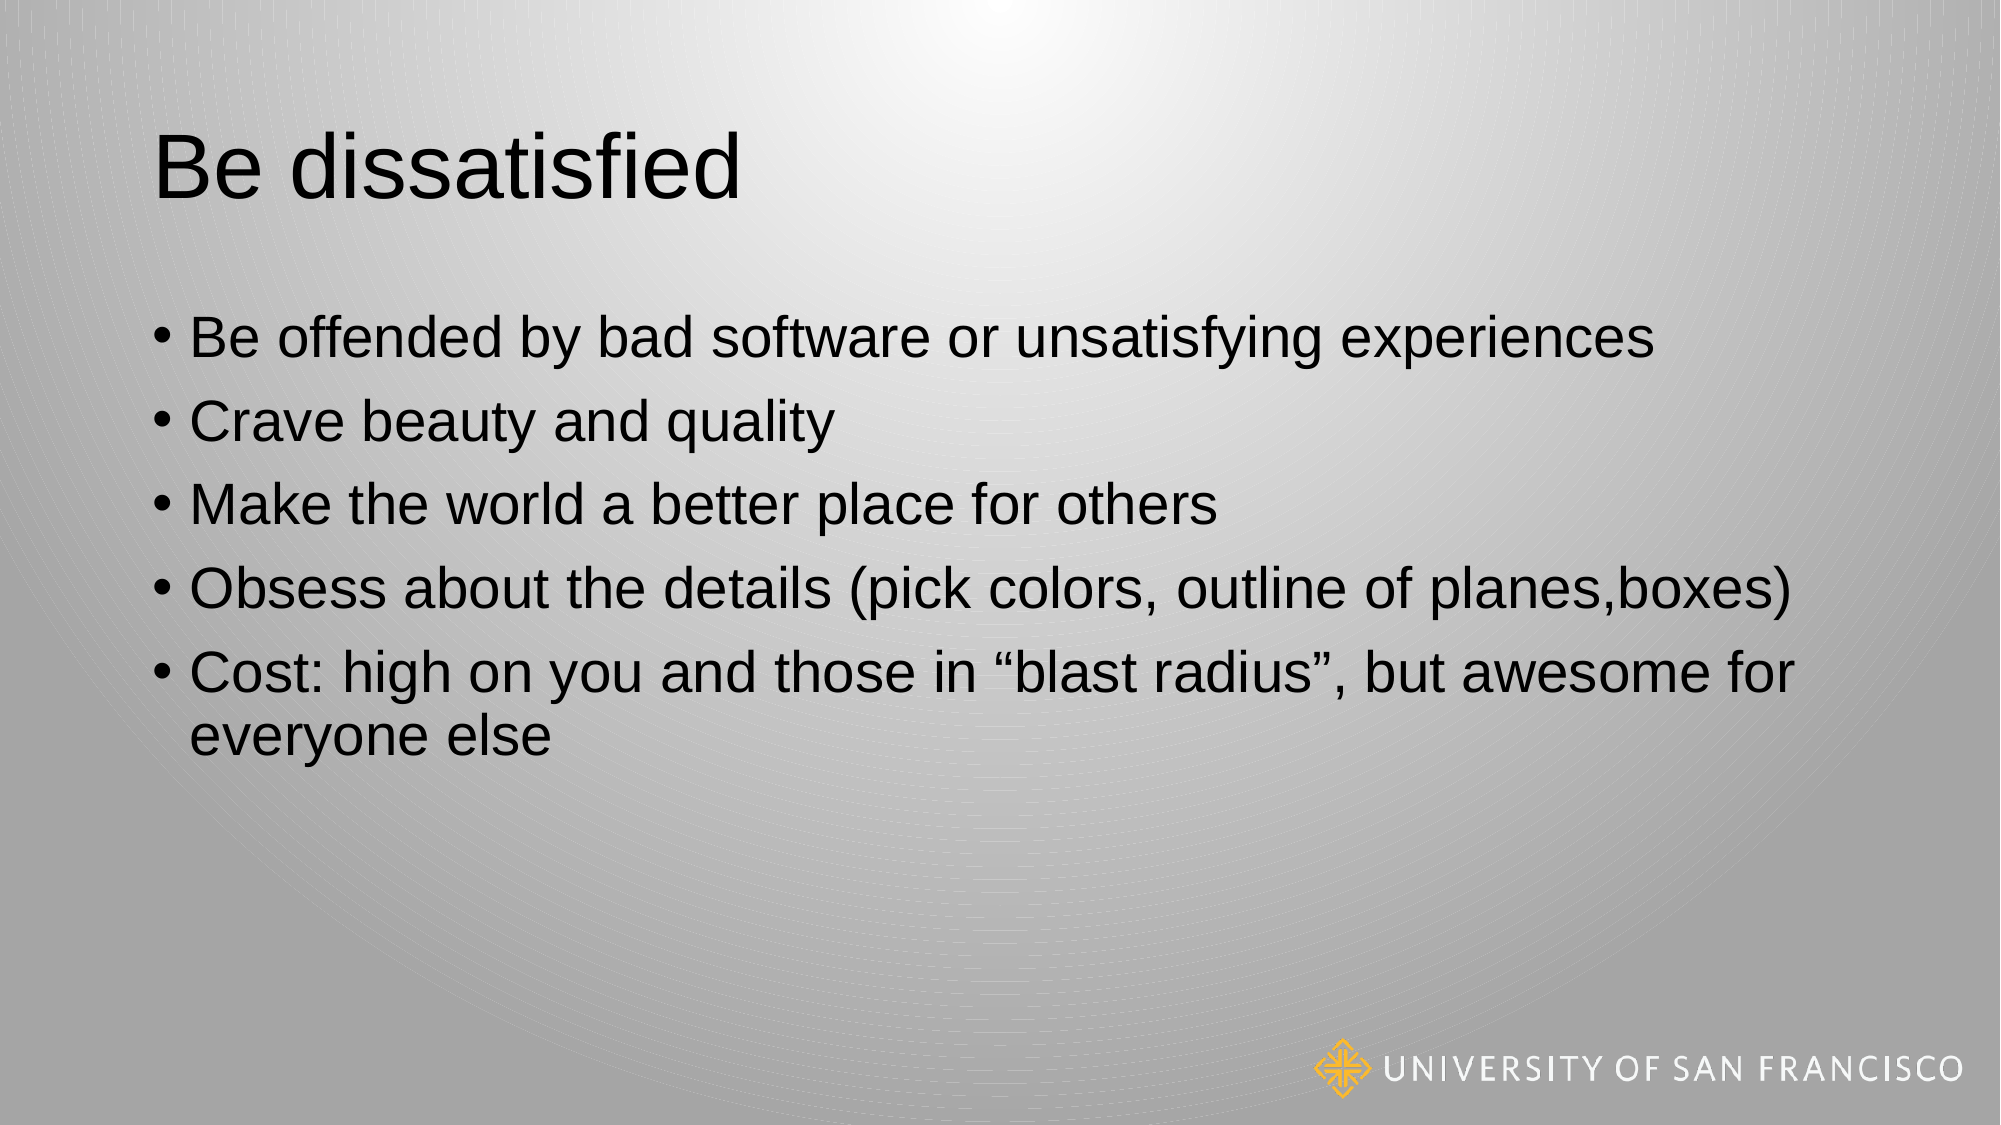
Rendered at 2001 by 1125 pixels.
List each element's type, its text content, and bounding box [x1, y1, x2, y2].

list Be offended by bad software or unsatisfying experiences Crave beauty and quality Make the world a better place for others Obsess about the details (pick colors, outline of planes,boxes) Cost: high on you and those in “blast radius”, but awesome for everyone else [137, 299, 1863, 1014]
title Be dissatisfied [137, 59, 1863, 278]
